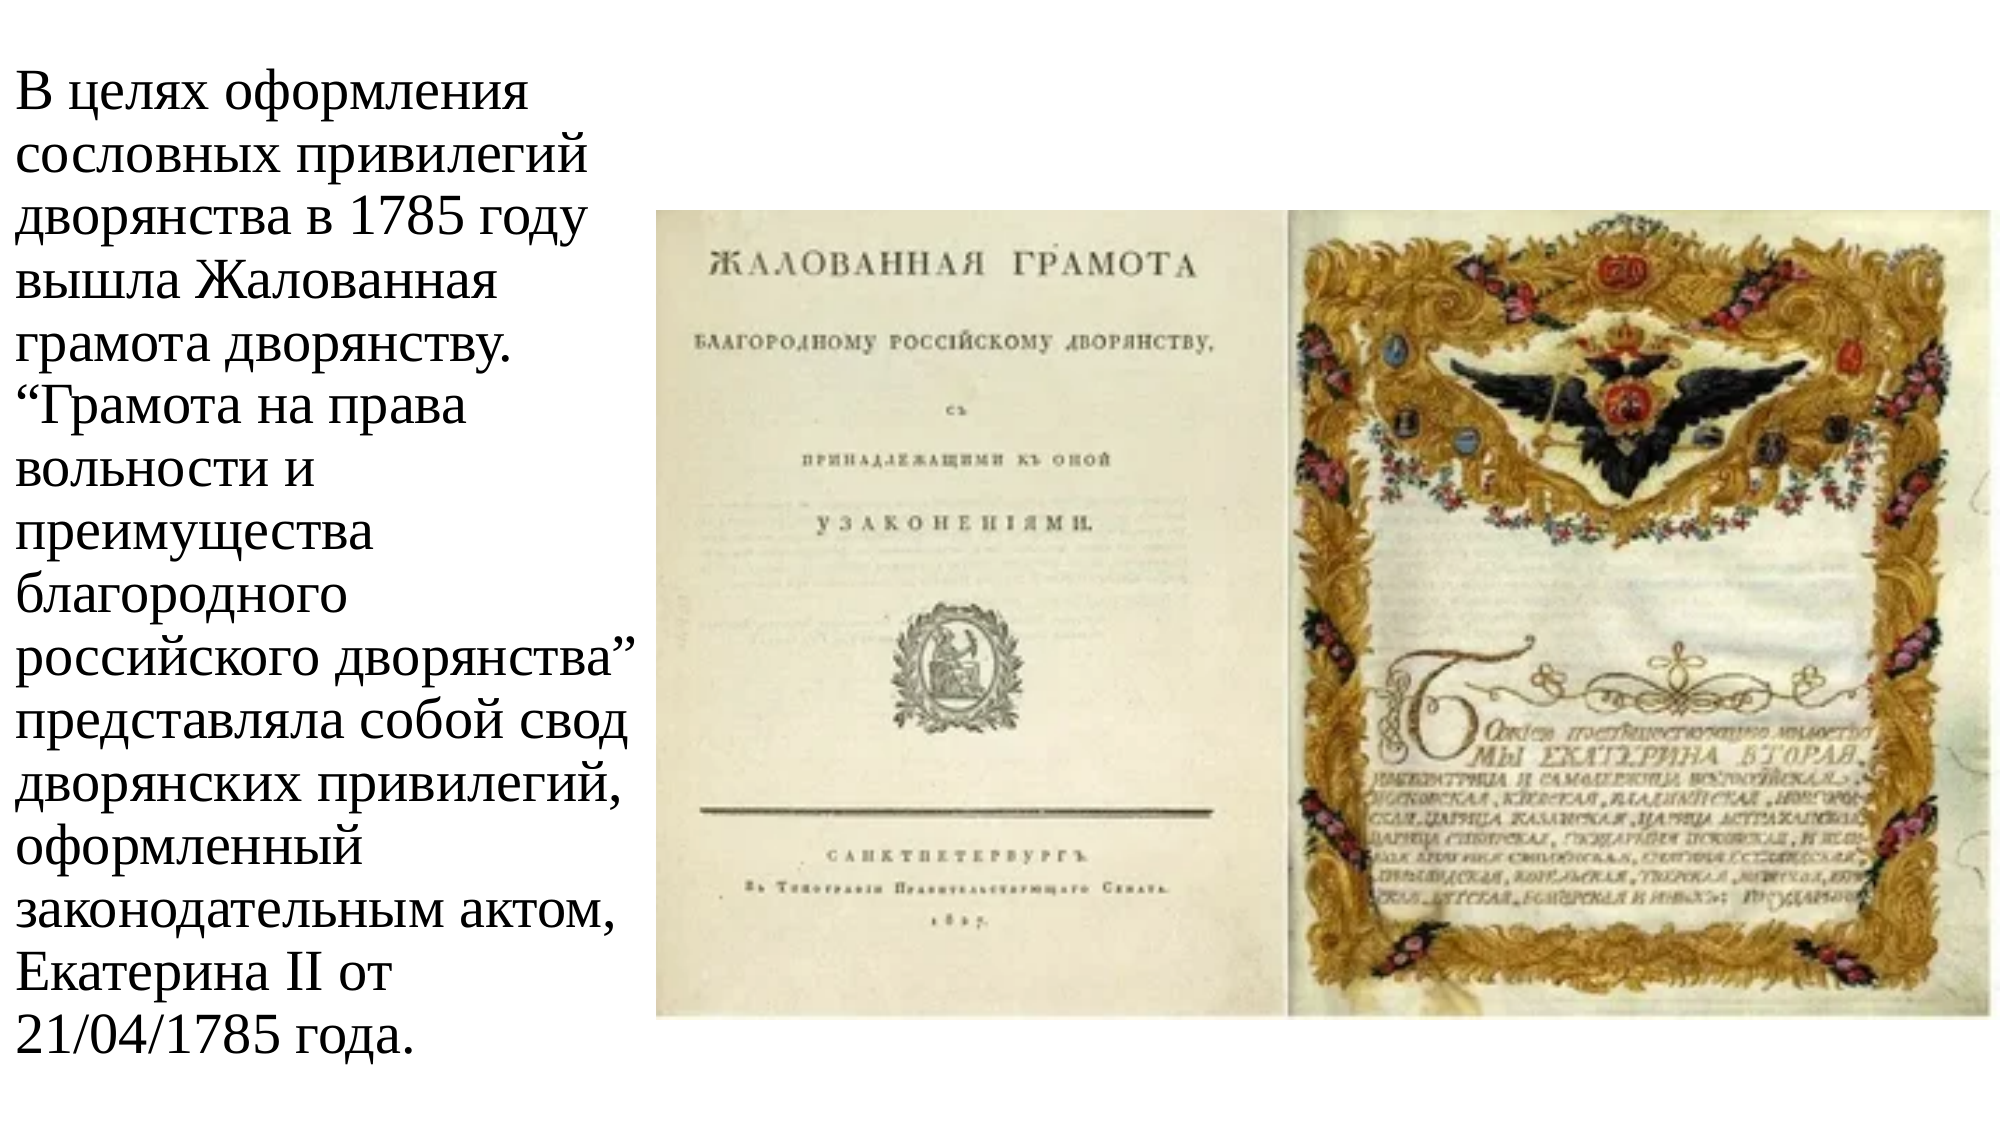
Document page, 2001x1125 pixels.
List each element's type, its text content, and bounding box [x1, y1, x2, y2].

picture [656, 210, 2000, 1020]
title В целях оформления сословных привилегий дворянства в 1785 году вышла Жалованная грамота дворянству. “Грамота на права вольности и преимущества благородного российского дворянства” представляла собой свод дворянских привилегий, оформленный законодательным актом, Екатерина II от 21/04/1785 года. [0, 0, 657, 1125]
